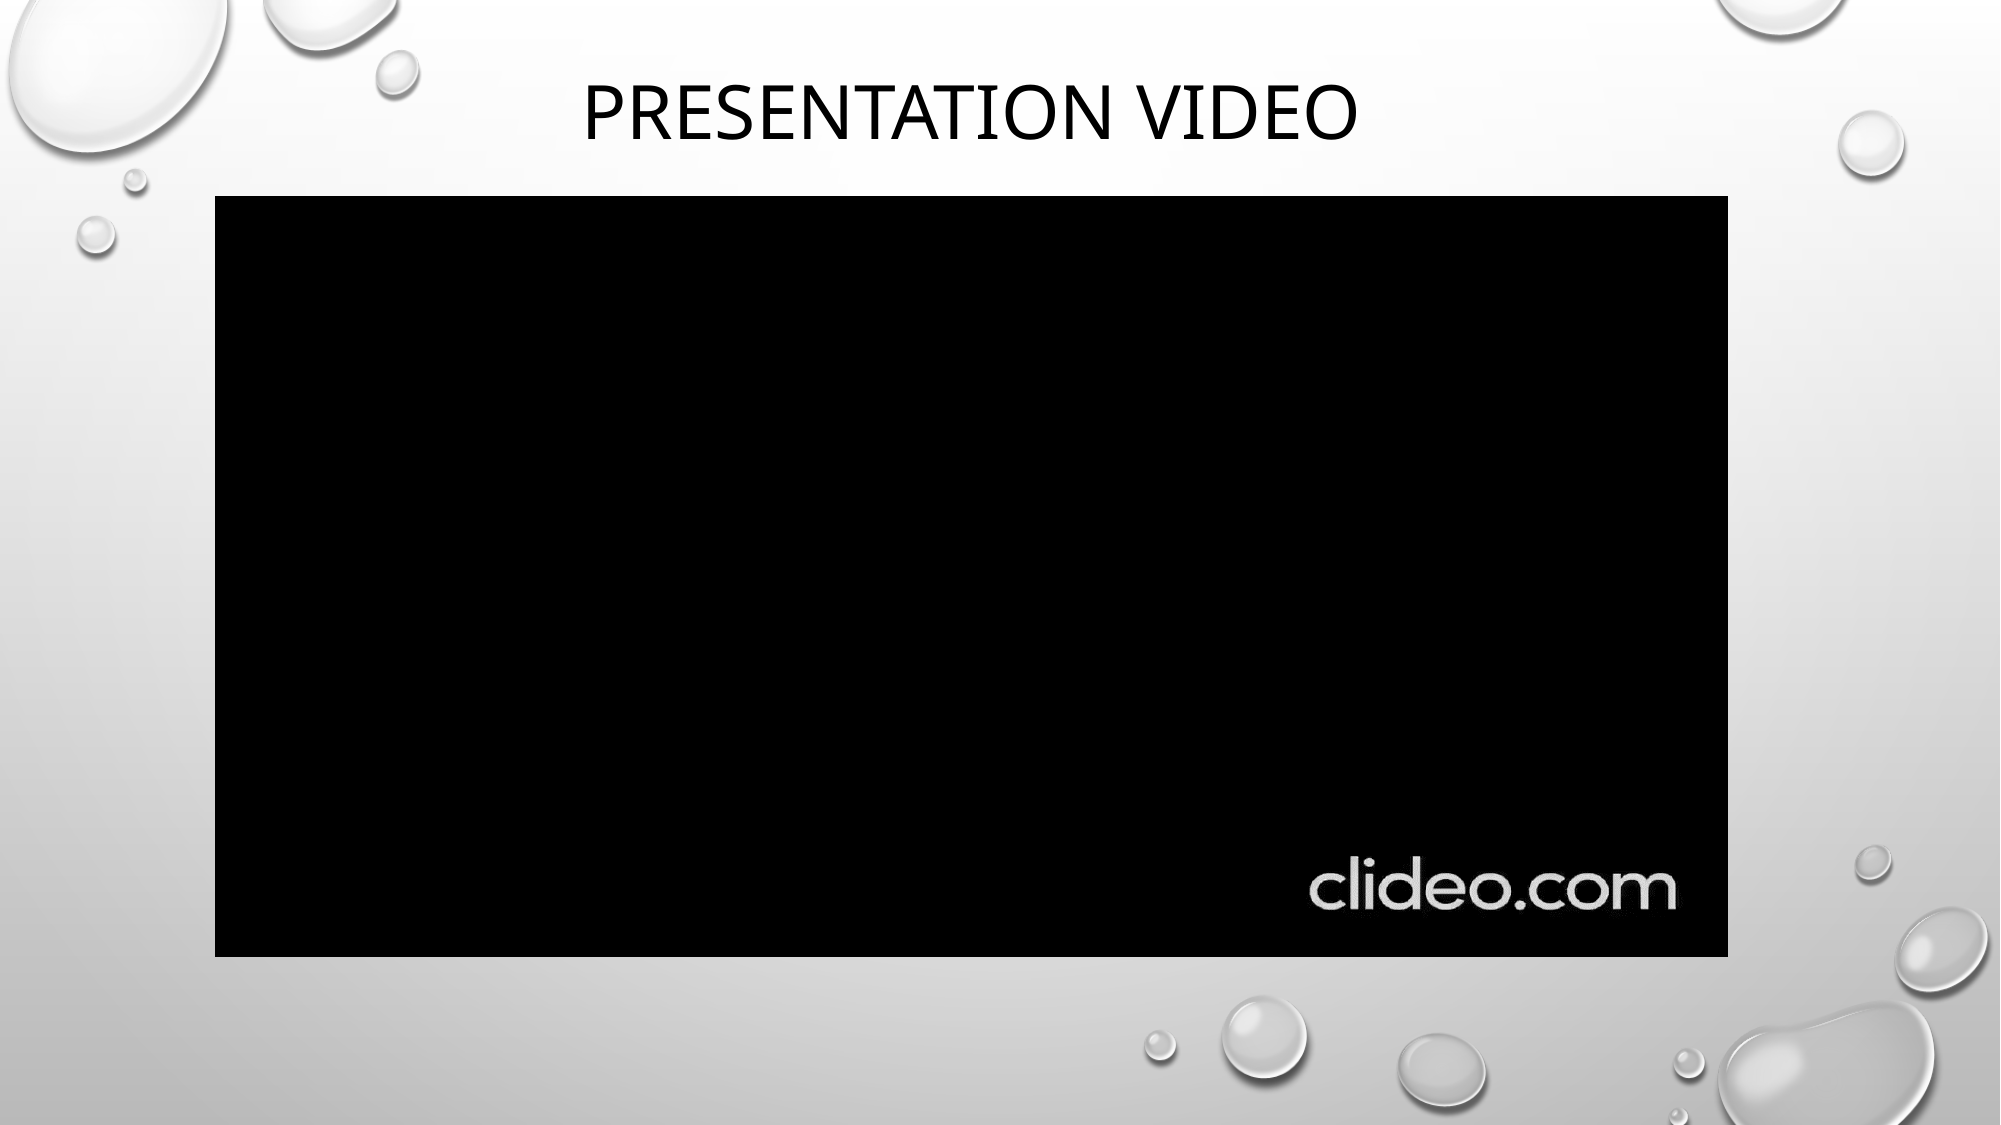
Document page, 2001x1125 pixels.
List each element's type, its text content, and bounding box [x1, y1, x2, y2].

title Presentation video [121, 54, 1822, 175]
picture [0, 0, 2000, 1125]
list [214, 195, 1729, 959]
